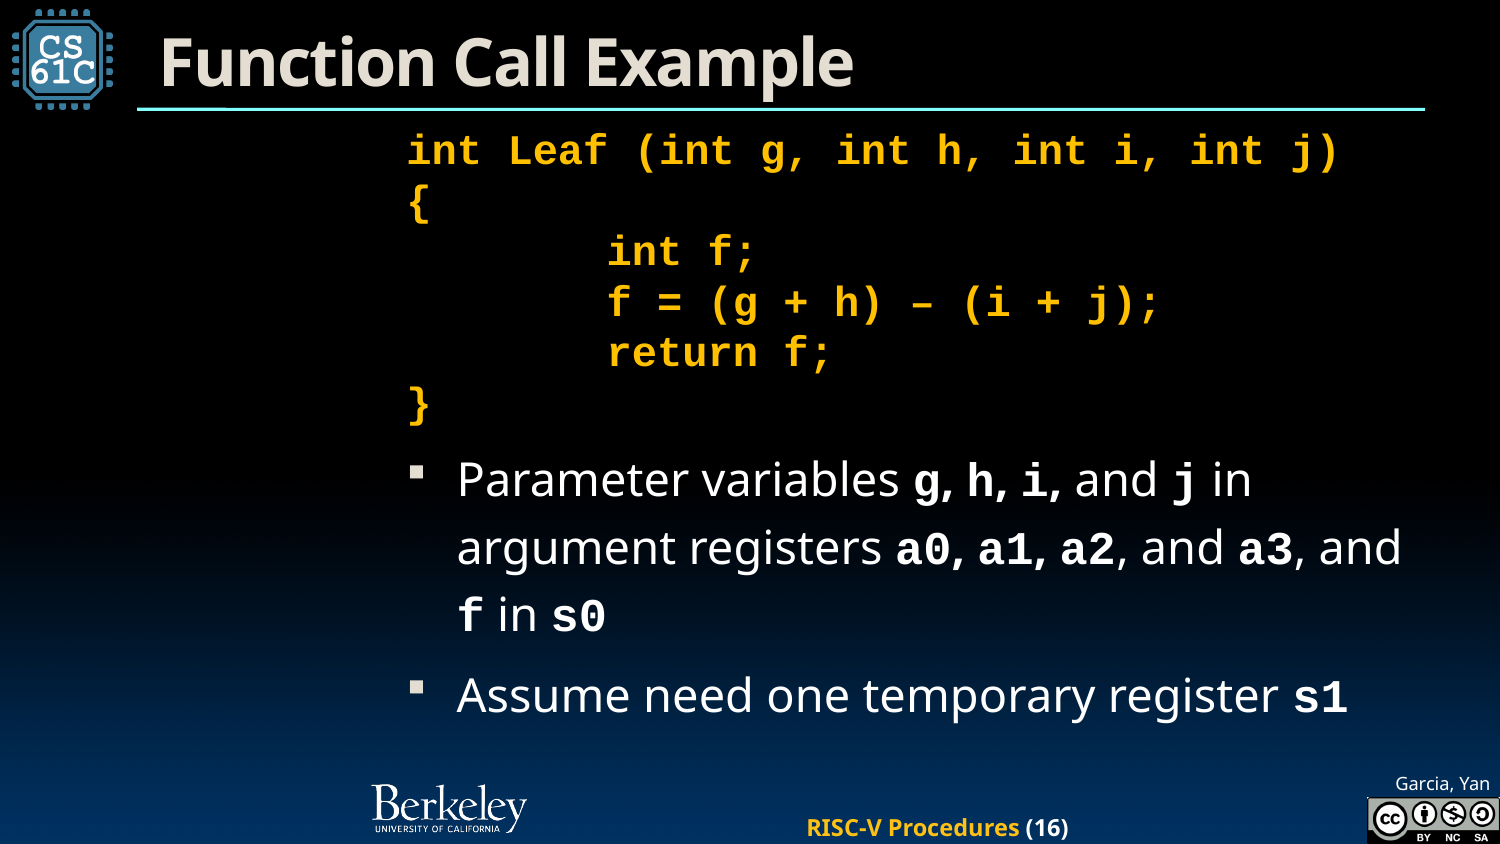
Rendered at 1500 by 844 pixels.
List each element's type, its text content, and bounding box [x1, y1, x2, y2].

list int Leaf (int g, int h, int i, int j) { int f; f = (g + h) – (i + j); return f; } Parameter variables g, h, i, and j in argument registers a0, a1, a2, and a3, and f in s0 Assume need one temporary register s1 [374, 111, 1430, 773]
picture [0, 0, 1500, 844]
title Function Call Example [137, 9, 1430, 104]
